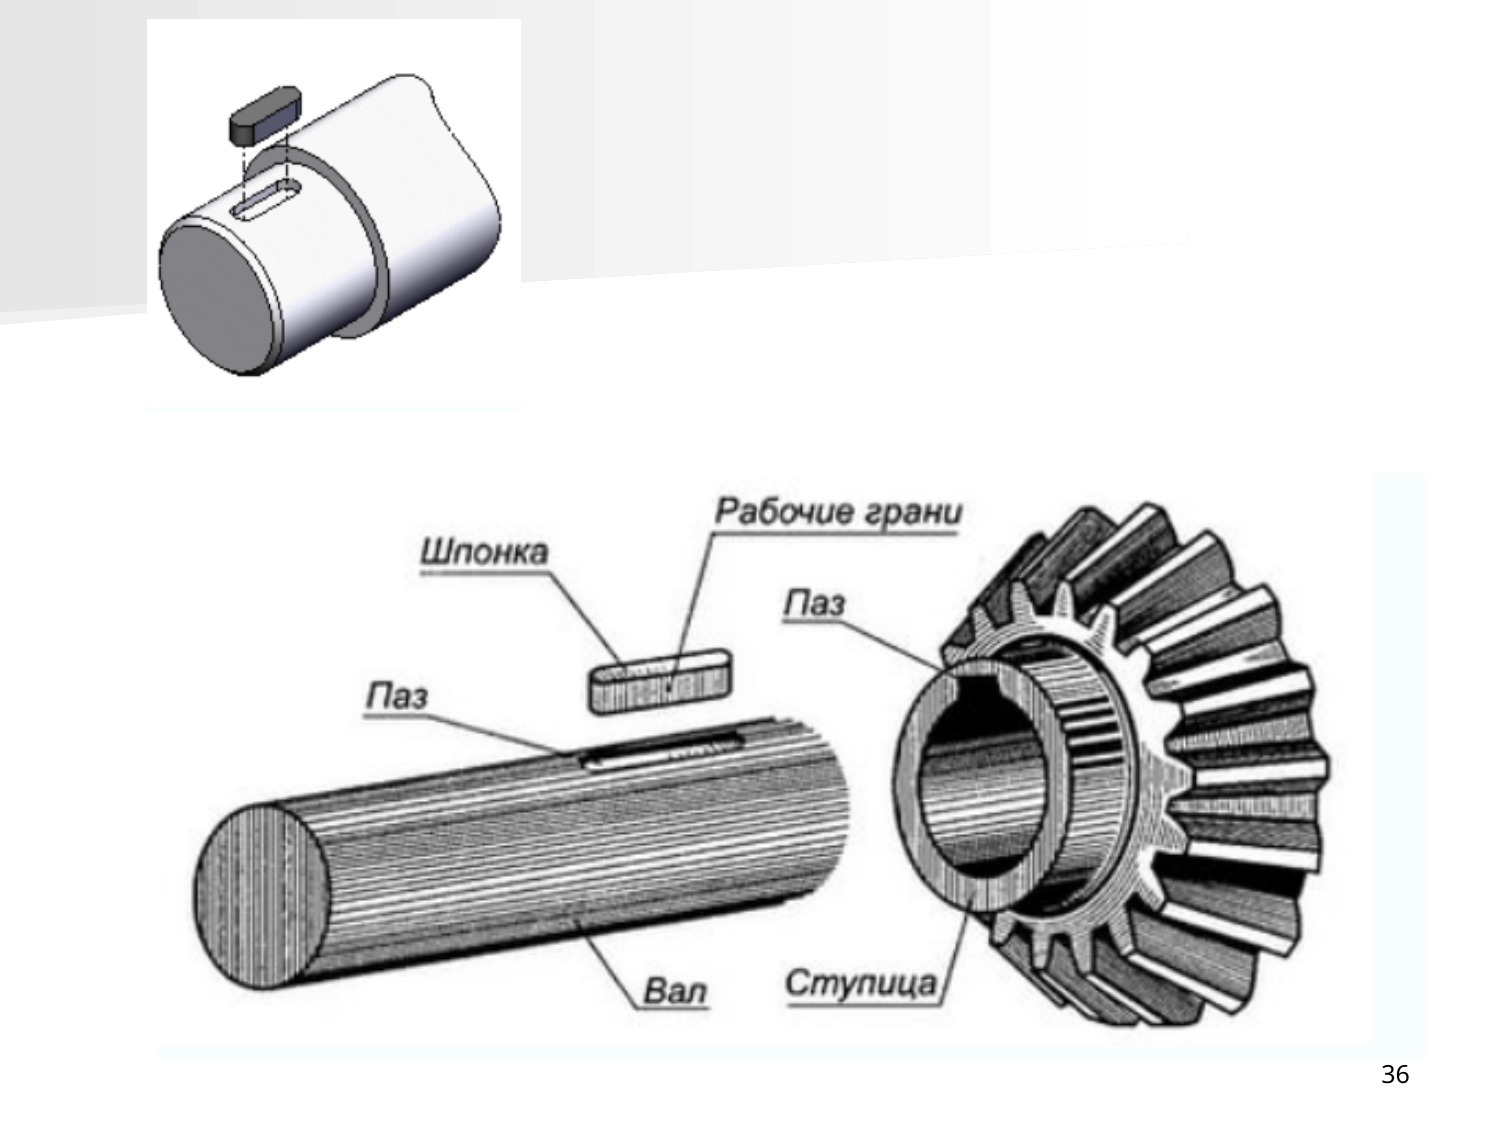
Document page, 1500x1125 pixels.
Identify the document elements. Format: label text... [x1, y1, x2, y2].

picture [147, 19, 521, 411]
picture [159, 473, 1425, 1059]
slide_number 36 [1074, 1059, 1425, 1100]
